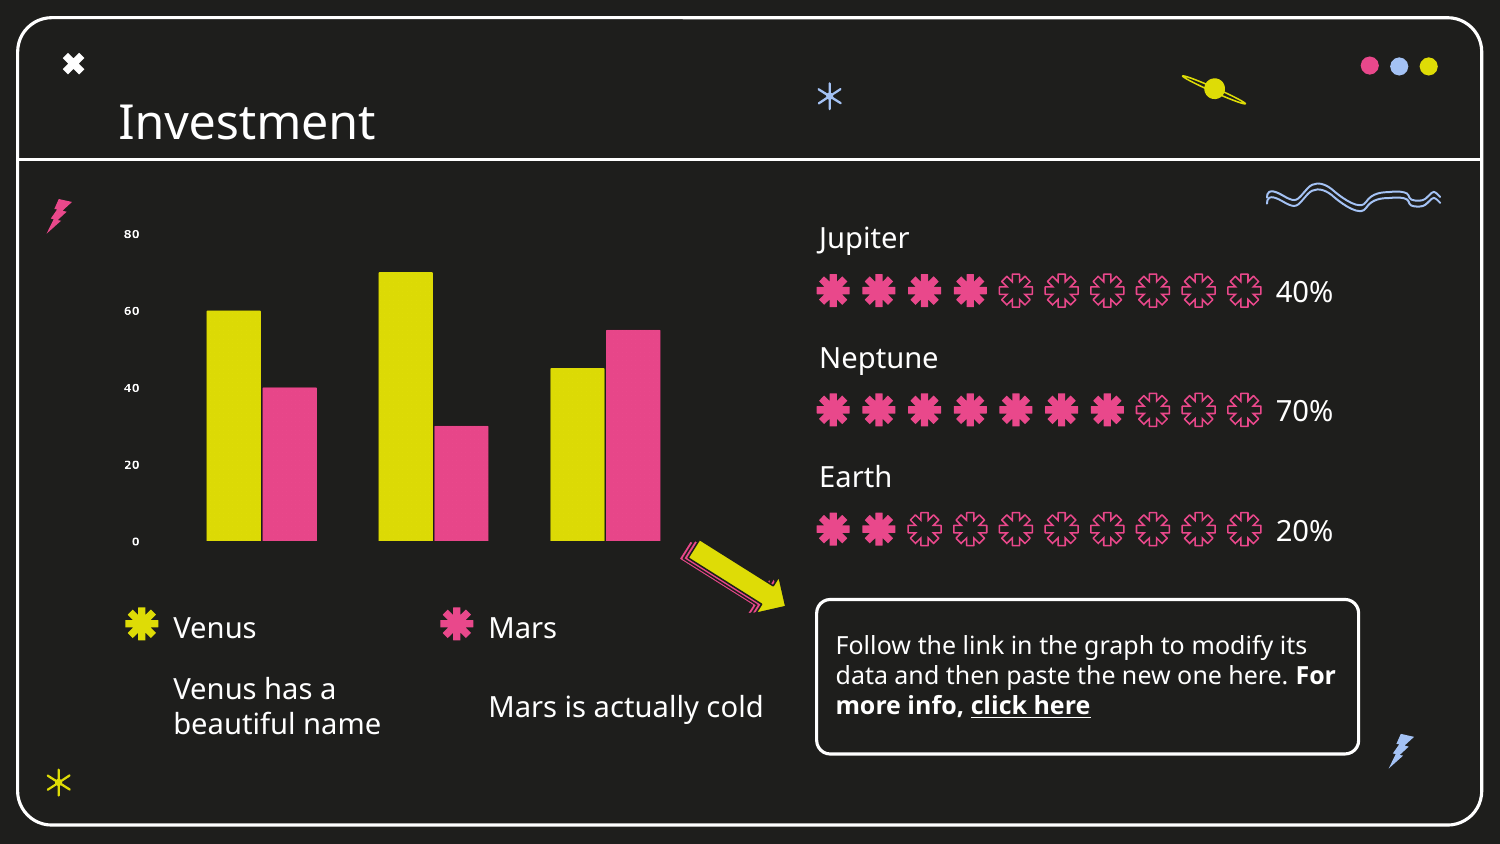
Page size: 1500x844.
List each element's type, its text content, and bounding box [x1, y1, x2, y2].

title Investment [103, 76, 1383, 171]
text_box Neptune [804, 332, 1079, 381]
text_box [816, 393, 1262, 427]
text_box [676, 523, 794, 633]
text_box Venus has a beautiful name [158, 651, 473, 760]
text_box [816, 273, 1262, 308]
text_box Mars [477, 603, 792, 651]
text_box Follow the link in the graph to modify its data and then paste the new one here. For more info, click here [816, 599, 1359, 755]
text_box 40% [1260, 266, 1387, 315]
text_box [816, 512, 1262, 546]
text_box Jupiter [804, 213, 1079, 262]
text_box Venus [158, 603, 477, 651]
text_box [125, 607, 158, 641]
picture [112, 212, 743, 549]
text_box Earth [804, 451, 1079, 500]
text_box Mars is actually cold [473, 651, 792, 760]
text_box 70% [1260, 385, 1387, 434]
text_box 20% [1260, 505, 1387, 554]
